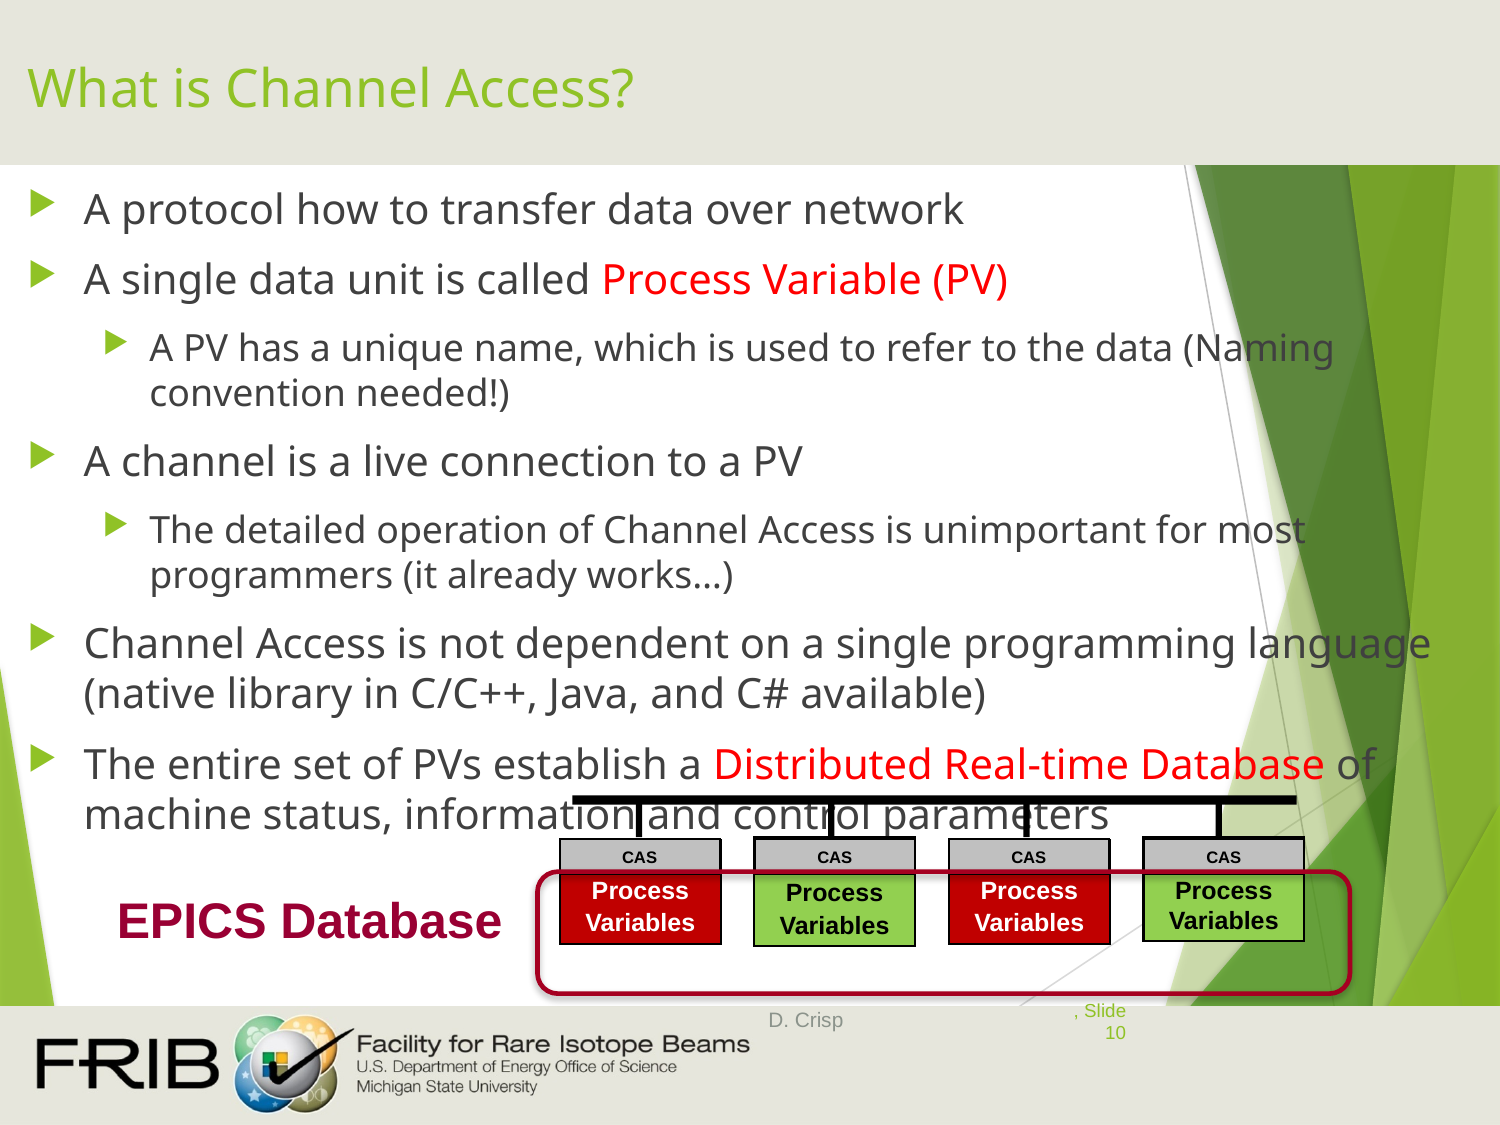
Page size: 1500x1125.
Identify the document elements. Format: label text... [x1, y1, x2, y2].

footer D. Crisp [99, 1003, 859, 1051]
title What is Channel Access? [12, 46, 1488, 127]
list A protocol how to transfer data over network A single data unit is called Process Variable (PV) A PV has a unique name, which is used to refer to the data (Naming convention needed!) A channel is a live connection to a PV The detailed operation of Channel Access is unimportant for most programmers (it already works…) Channel Access is not dependent on a single programming language (native library in C/C++, Java, and C# available) The entire set of PVs establish a Distributed Real-time Database of machine status, information and control parameters [12, 175, 1488, 1000]
slide_number , Slide 10 [1057, 1005, 1142, 1051]
picture [0, 1006, 1500, 1125]
picture [0, 0, 1500, 165]
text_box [99, 799, 1351, 995]
